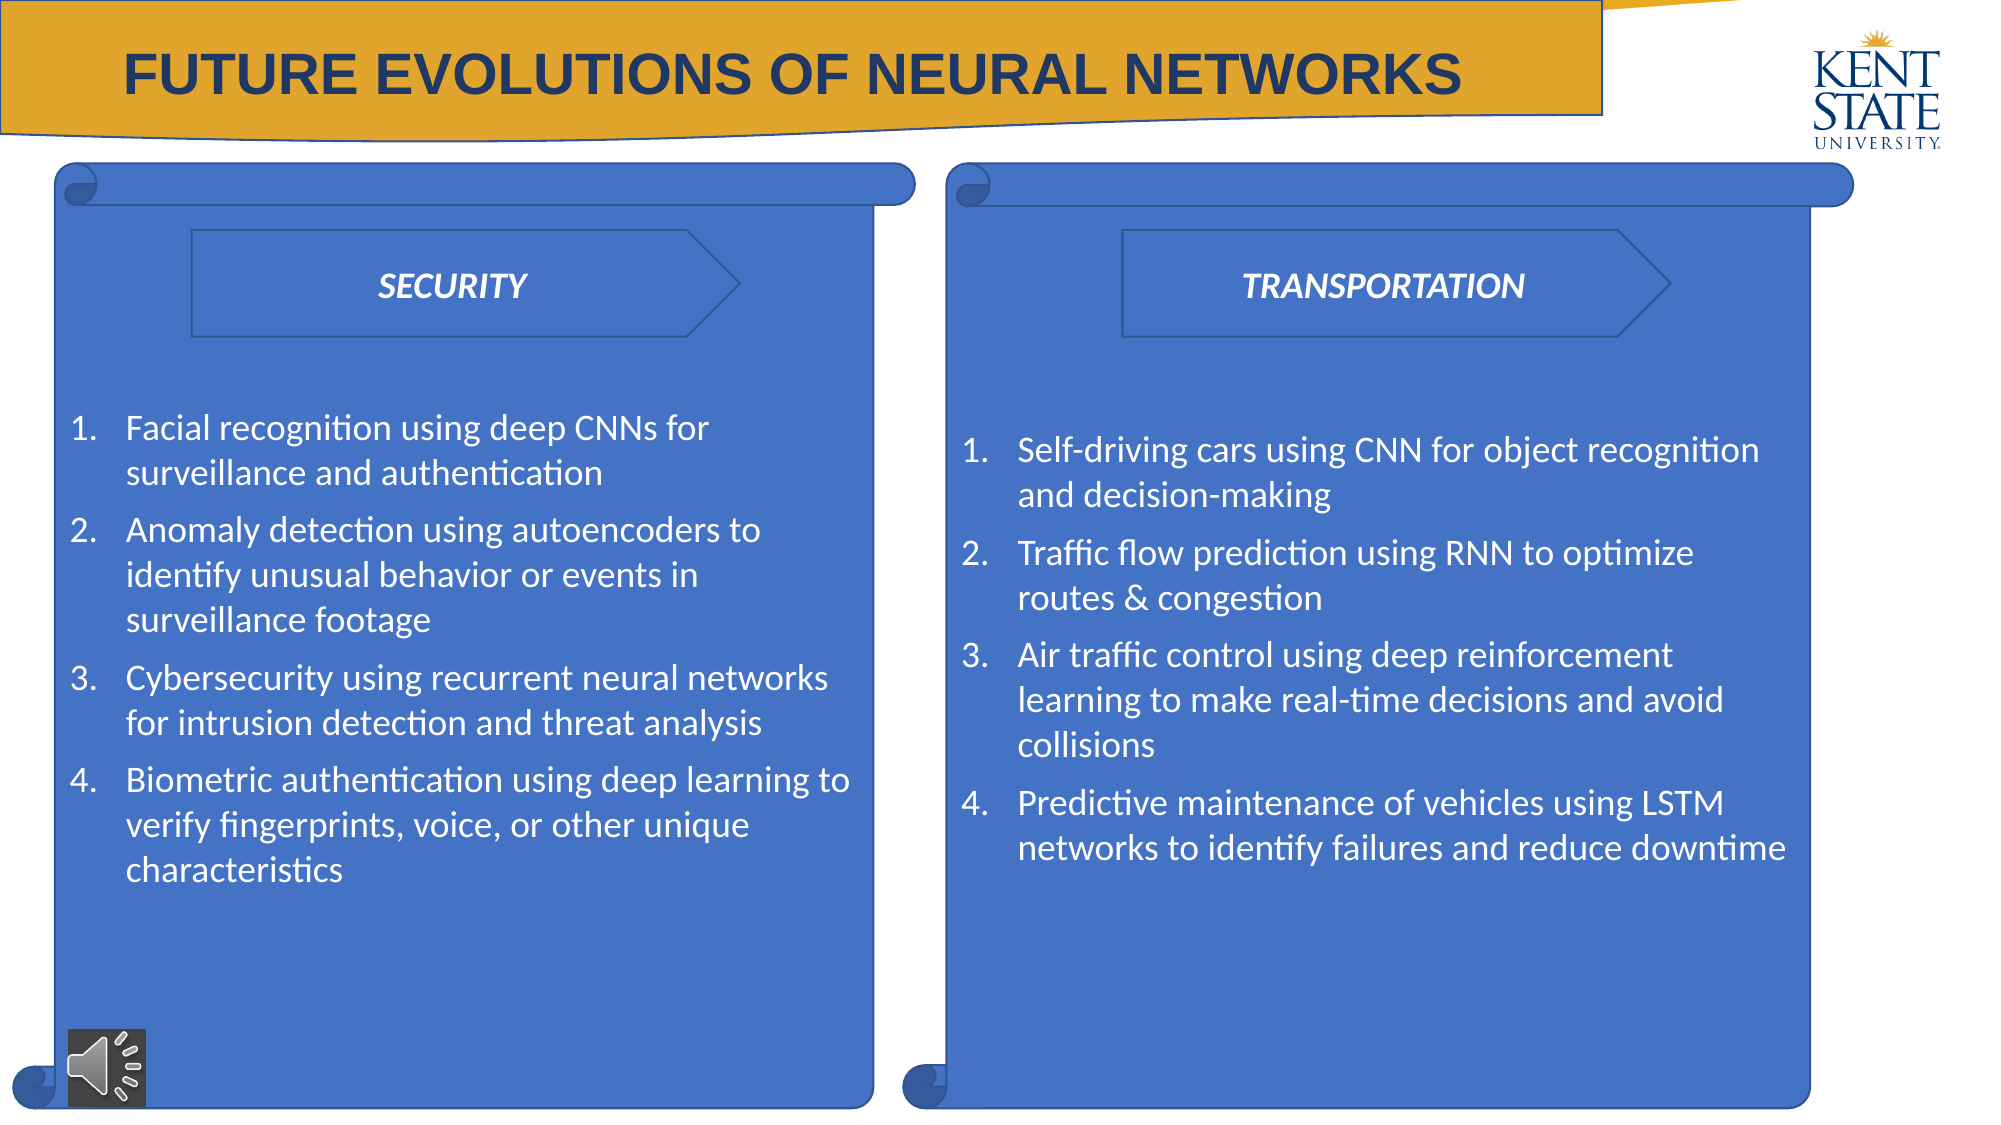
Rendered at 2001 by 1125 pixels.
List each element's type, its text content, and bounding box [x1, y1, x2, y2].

text_box Self-driving cars using CNN for object recognition and decision-making Traffic flow prediction using RNN to optimize routes & congestion Air traffic control using deep reinforcement learning to make real-time decisions and avoid collisions Predictive maintenance of vehicles using LSTM networks to identify failures and reduce downtime [902, 162, 1855, 1110]
picture [1604, 0, 2000, 93]
text_box Facial recognition using deep CNNs for surveillance and authentication Anomaly detection using autoencoders to identify unusual behavior or events in surveillance footage Cybersecurity using recurrent neural networks for intrusion detection and threat analysis Biometric authentication using deep learning to verify fingerprints, voice, or other unique characteristics [12, 162, 916, 1110]
text_box SECURITY [190, 228, 742, 338]
text_box TRANSPORTATION [1121, 228, 1673, 338]
picture [66, 1028, 147, 1109]
text_box FUTURE EVOLUTIONS OF NEURAL NETWORKS [0, 0, 1604, 143]
